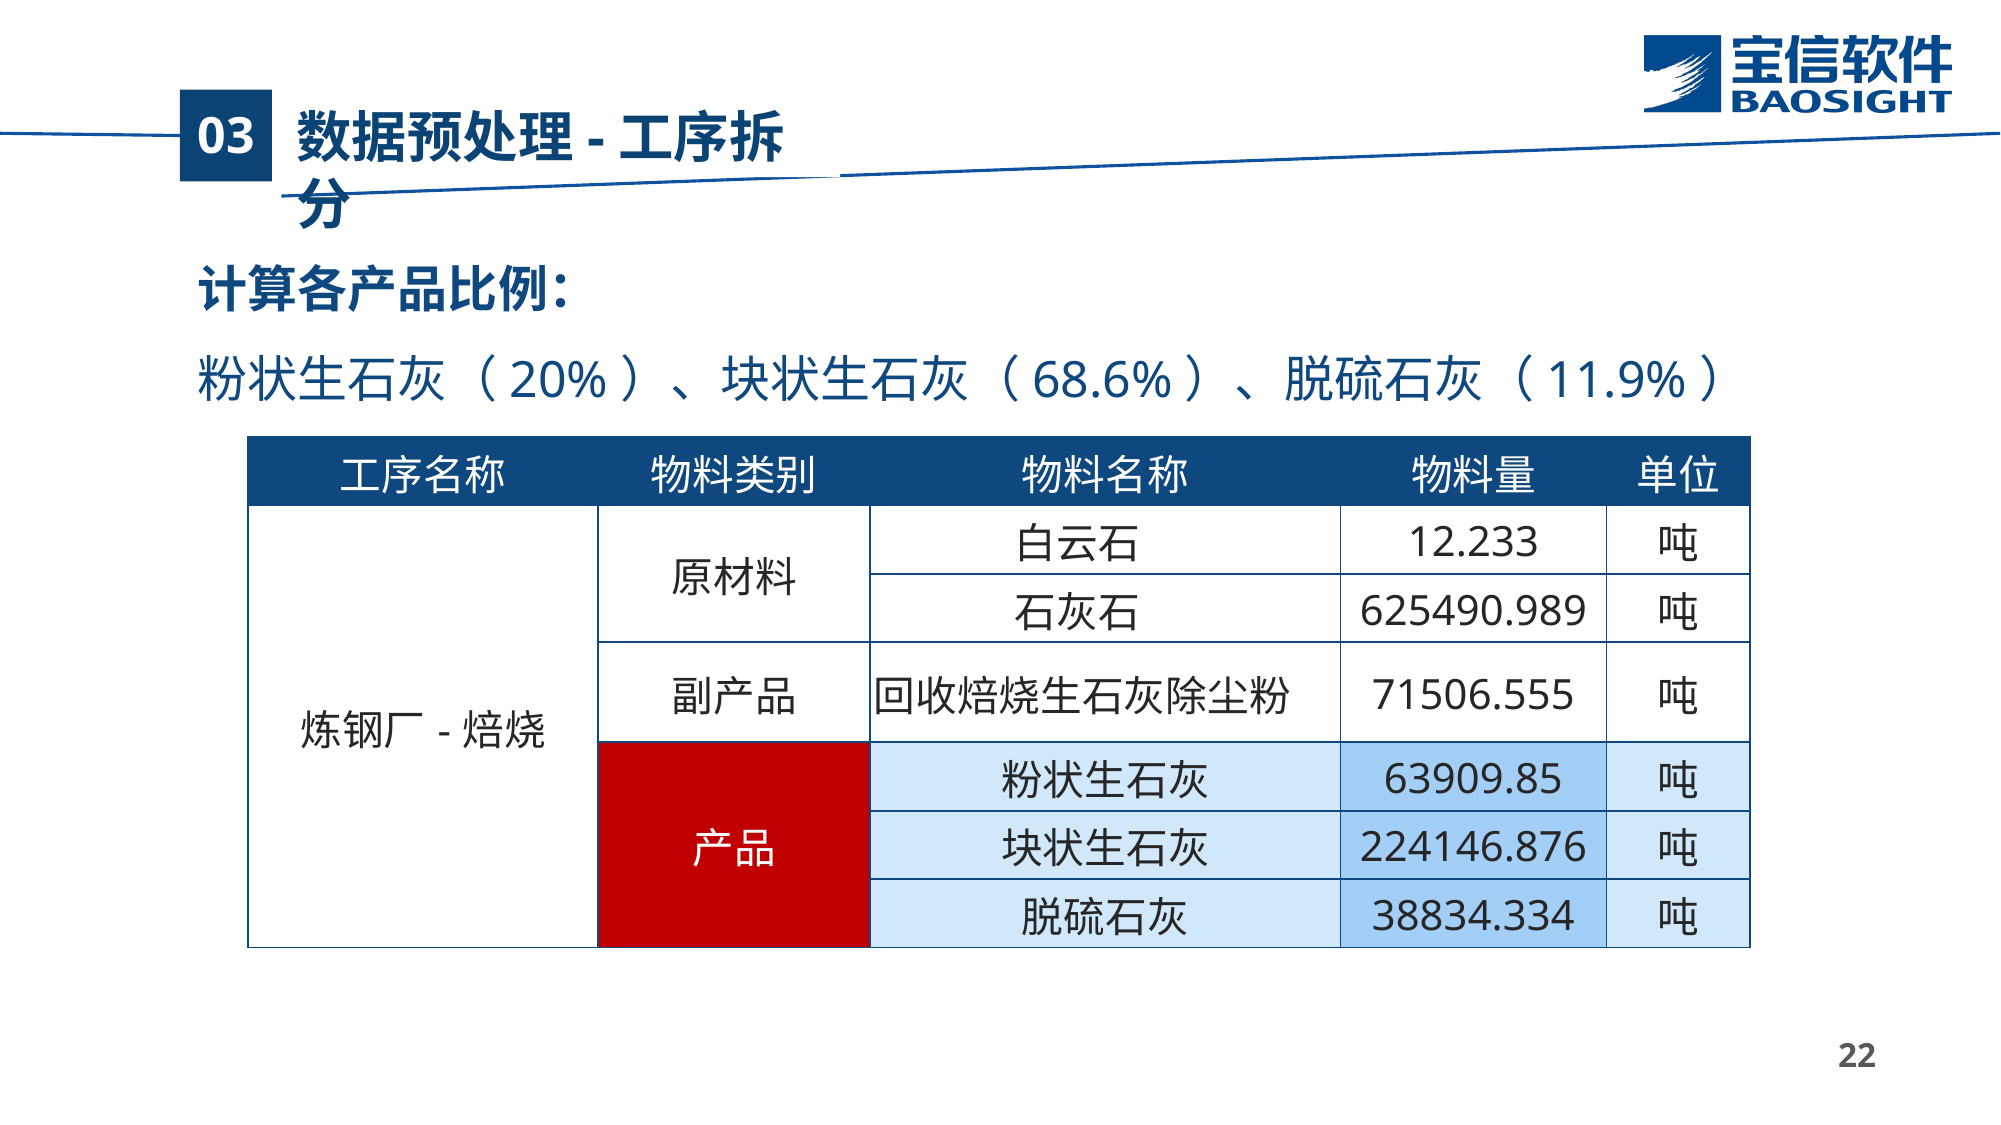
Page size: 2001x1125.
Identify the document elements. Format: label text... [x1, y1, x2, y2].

table_cell 吨 [1607, 880, 1749, 947]
table_header 物料量 [1341, 438, 1606, 505]
picture [1644, 35, 1952, 113]
table_cell 块状生石灰 [871, 812, 1340, 878]
table_cell 原材料 [599, 506, 869, 641]
table_cell 71506.555 [1341, 643, 1606, 741]
table_cell 粉状生石灰 [871, 743, 1340, 810]
table_cell 吨 [1607, 812, 1749, 878]
title 数据预处理-工序拆分 [281, 94, 841, 178]
table_cell 回收焙烧生石灰除尘粉 [871, 643, 1340, 741]
table_header 单位 [1607, 438, 1749, 505]
table_cell 12.233 [1341, 506, 1606, 573]
table_cell 63909.85 [1341, 743, 1606, 810]
table_cell 吨 [1607, 743, 1749, 810]
text_box 计算各产品比例： 粉状生石灰（20%）、块状生石灰（68.6%）、脱硫石灰（11.9%） [177, 217, 1821, 598]
table_cell 吨 [1607, 575, 1749, 641]
table_cell 白云石 [871, 506, 1340, 573]
table_cell 脱硫石灰 [871, 880, 1340, 947]
table_cell 炼钢厂-焙烧 [249, 506, 597, 947]
list 03 [177, 96, 275, 173]
table_header 物料类别 [599, 438, 869, 505]
table_cell 石灰石 [871, 575, 1340, 641]
table_cell 625490.989 [1341, 575, 1606, 641]
table_cell 吨 [1607, 643, 1749, 741]
table_cell 产品 [599, 743, 869, 947]
table_cell 224146.876 [1341, 812, 1606, 878]
table_header 工序名称 [249, 438, 597, 505]
table_header 物料名称 [871, 438, 1340, 505]
table_cell 吨 [1607, 506, 1749, 573]
table_cell 副产品 [599, 643, 869, 741]
table_cell 38834.334 [1341, 880, 1606, 947]
